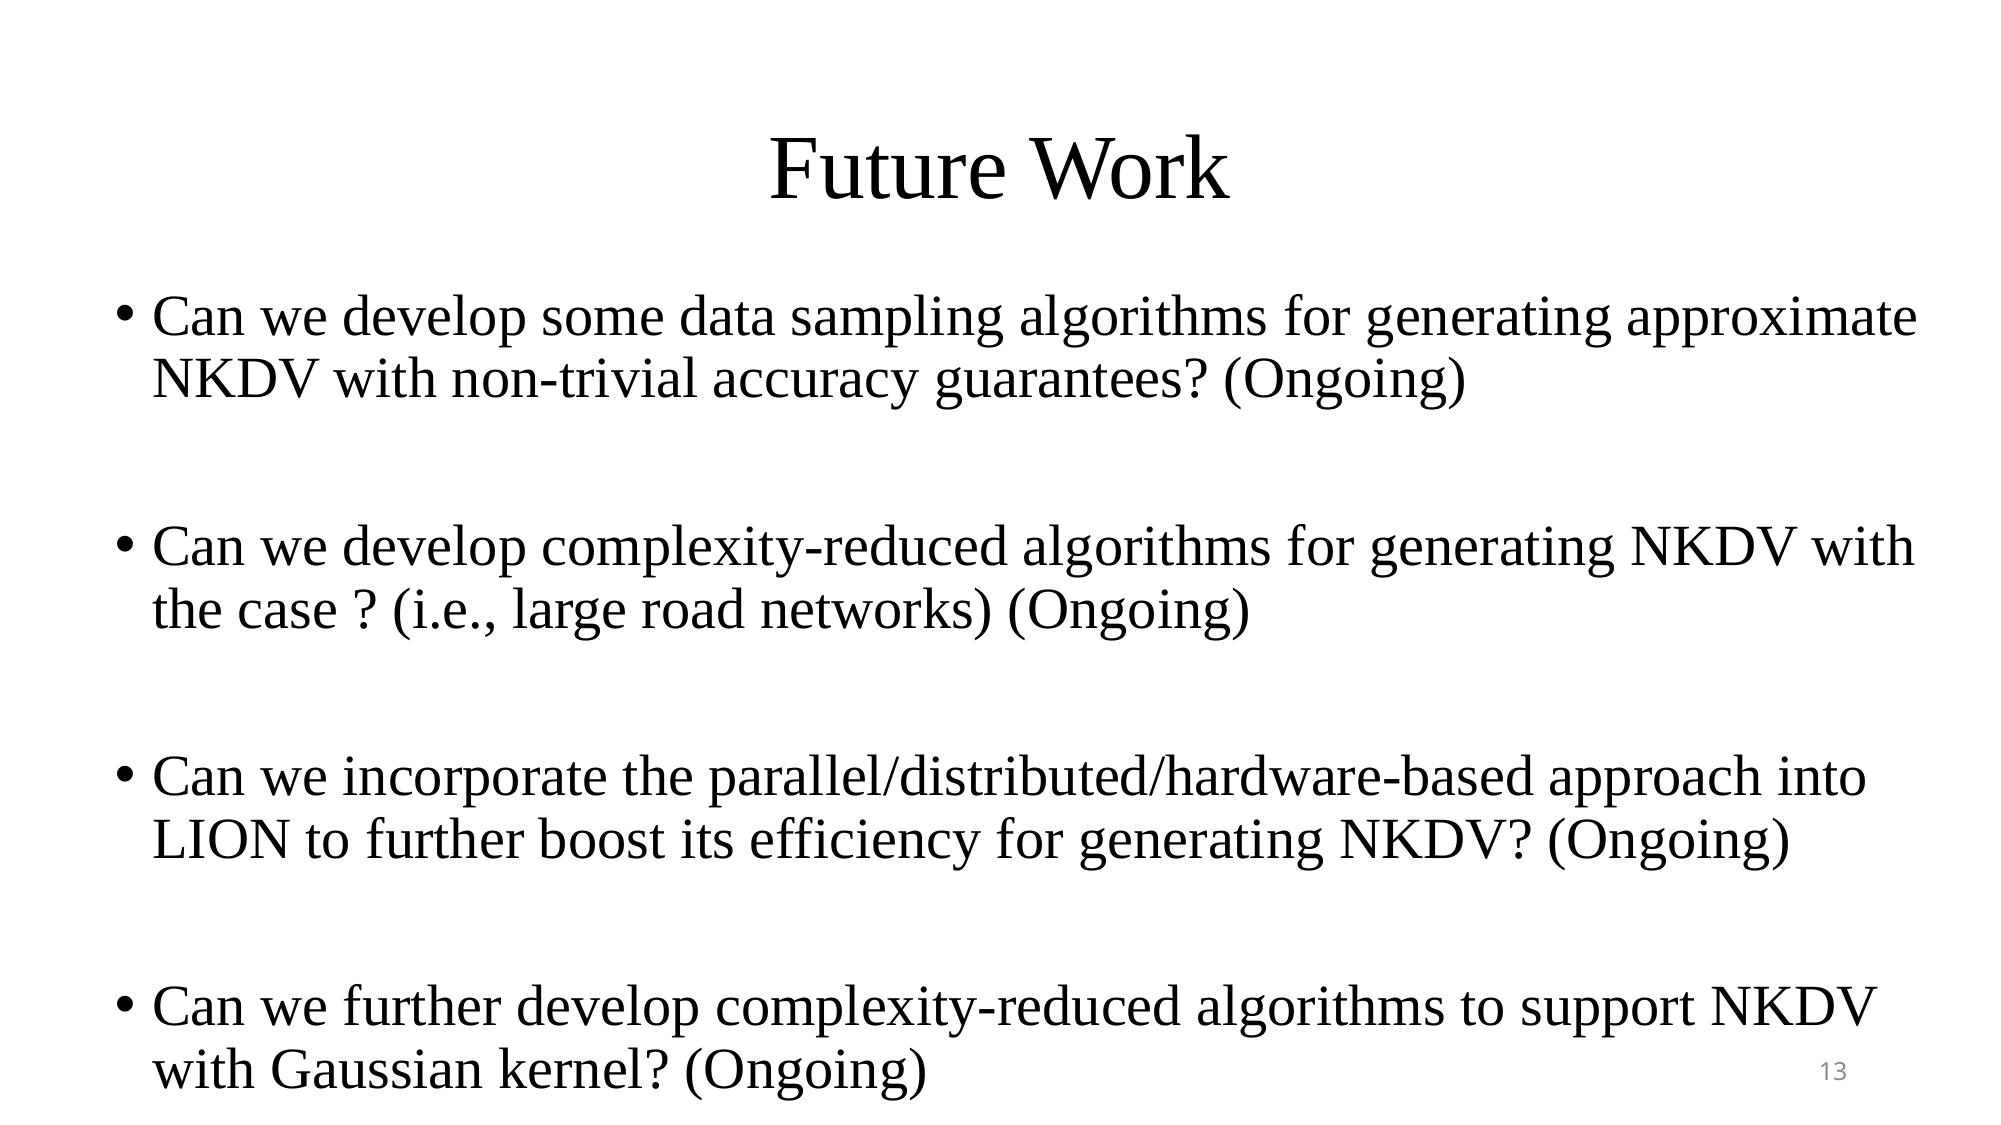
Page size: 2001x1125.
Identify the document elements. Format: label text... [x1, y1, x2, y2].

title Future Work [137, 59, 1863, 278]
slide_number 13 [1412, 1042, 1863, 1103]
